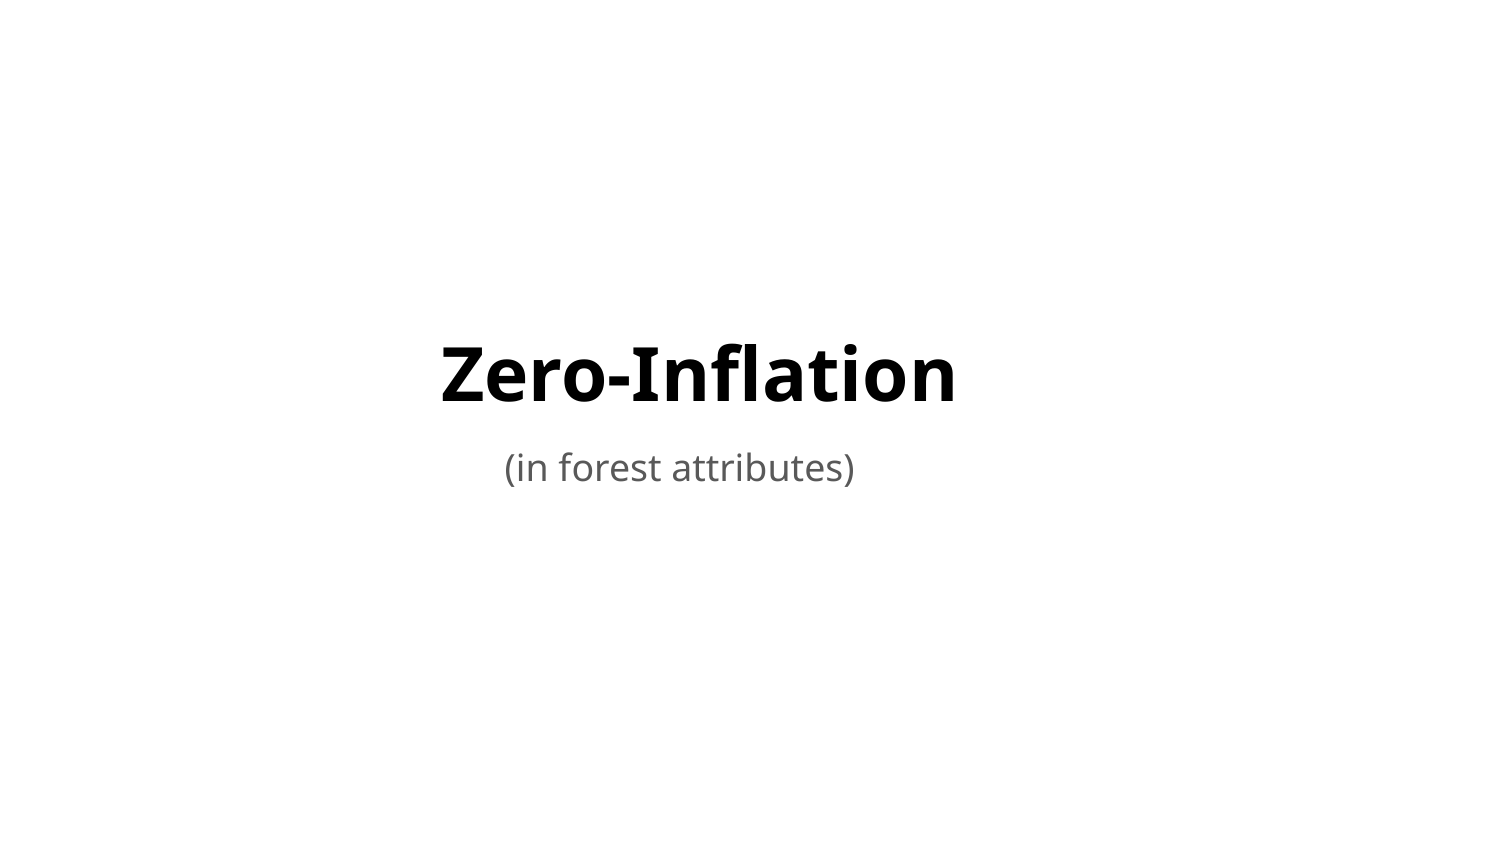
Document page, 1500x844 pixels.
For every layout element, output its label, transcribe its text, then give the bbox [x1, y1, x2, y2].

title Zero-Inflation [51, 302, 1449, 441]
text_box (in forest attributes) [489, 428, 1369, 504]
